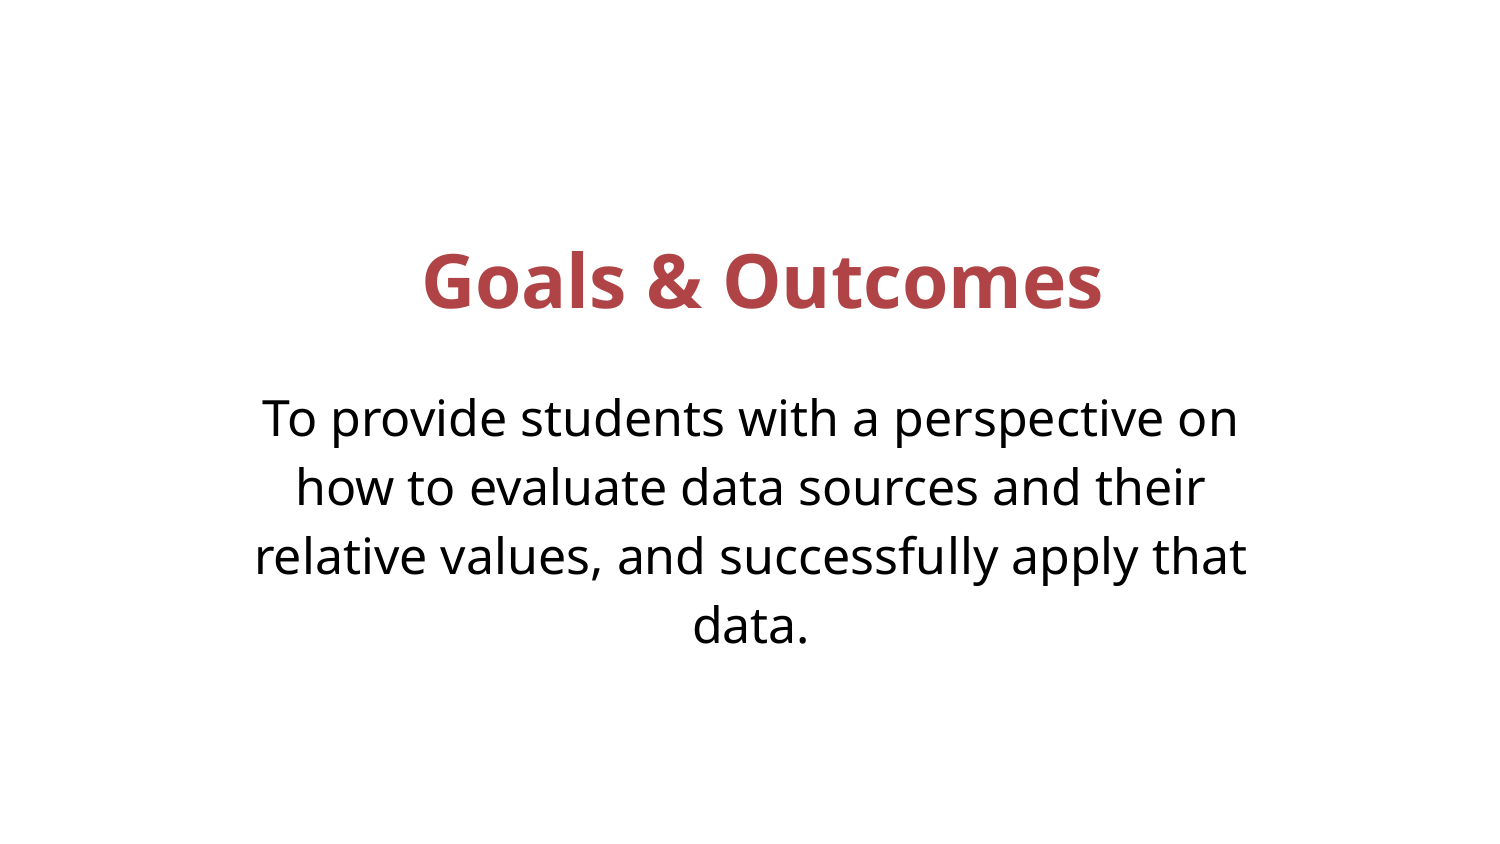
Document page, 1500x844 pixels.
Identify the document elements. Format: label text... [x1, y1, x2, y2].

list To provide students with a perspective on how to evaluate data sources and their relative values, and successfully apply that data. [218, 362, 1284, 844]
title Goals & Outcomes [63, 218, 1462, 322]
